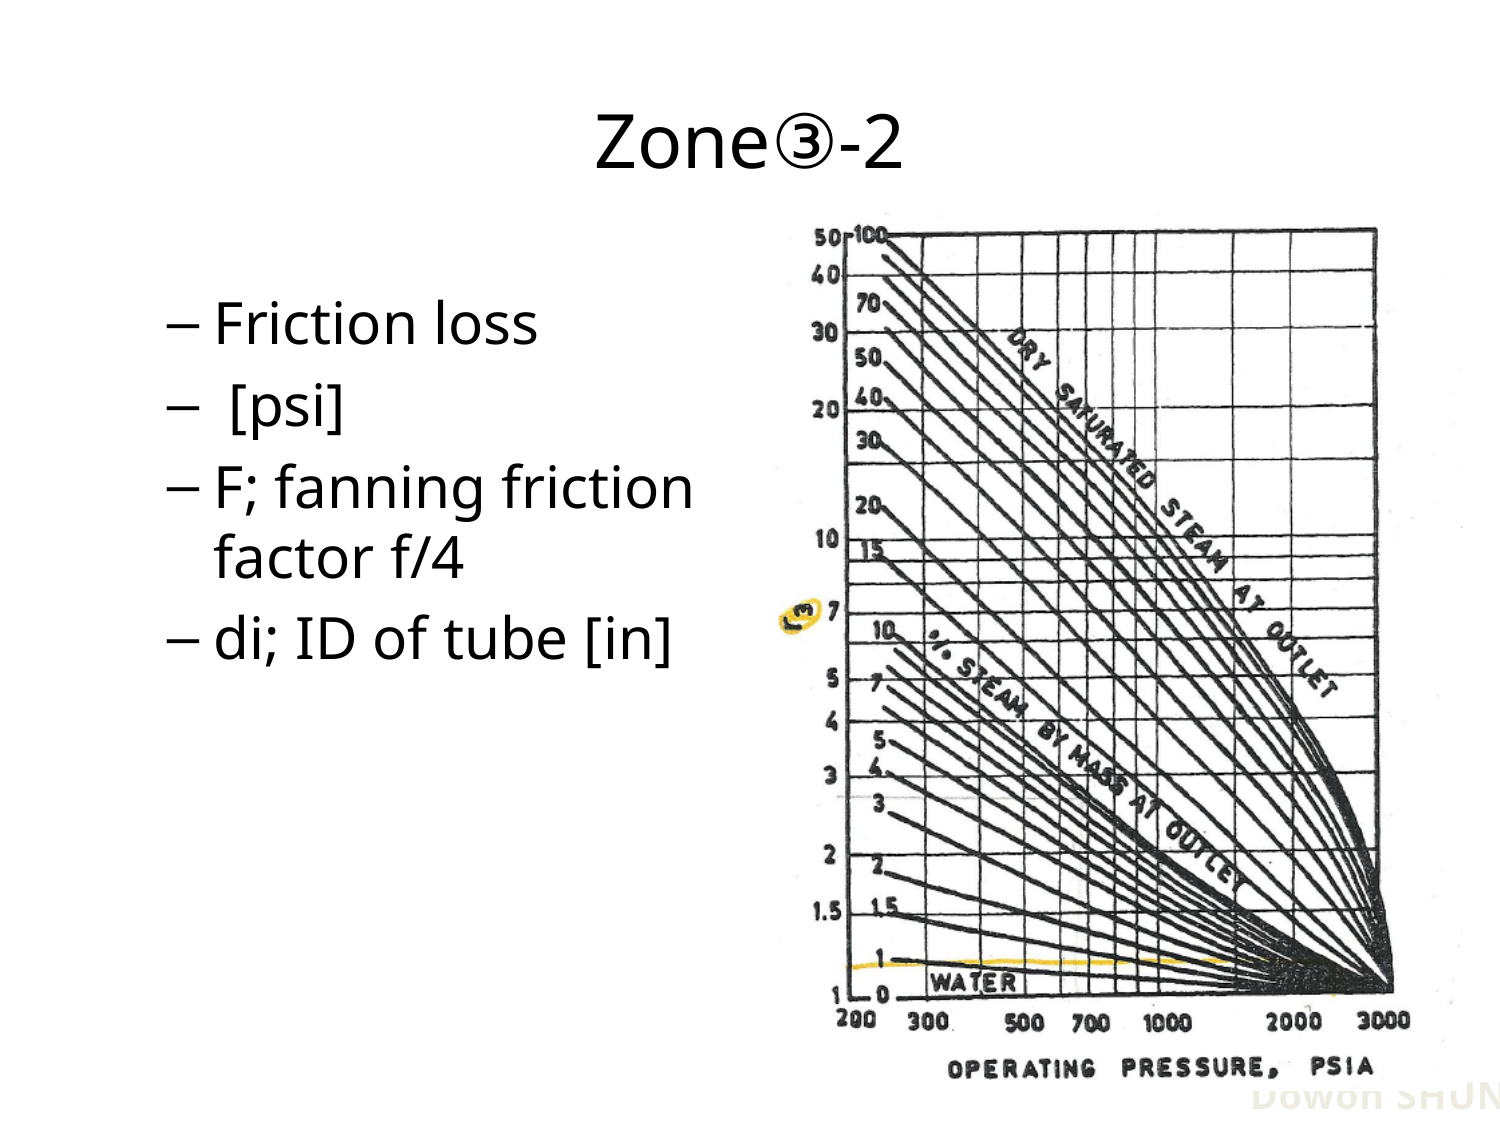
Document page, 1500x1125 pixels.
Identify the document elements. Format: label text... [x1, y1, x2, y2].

title Zone③-2 [75, 45, 1425, 233]
picture [773, 209, 1464, 1091]
